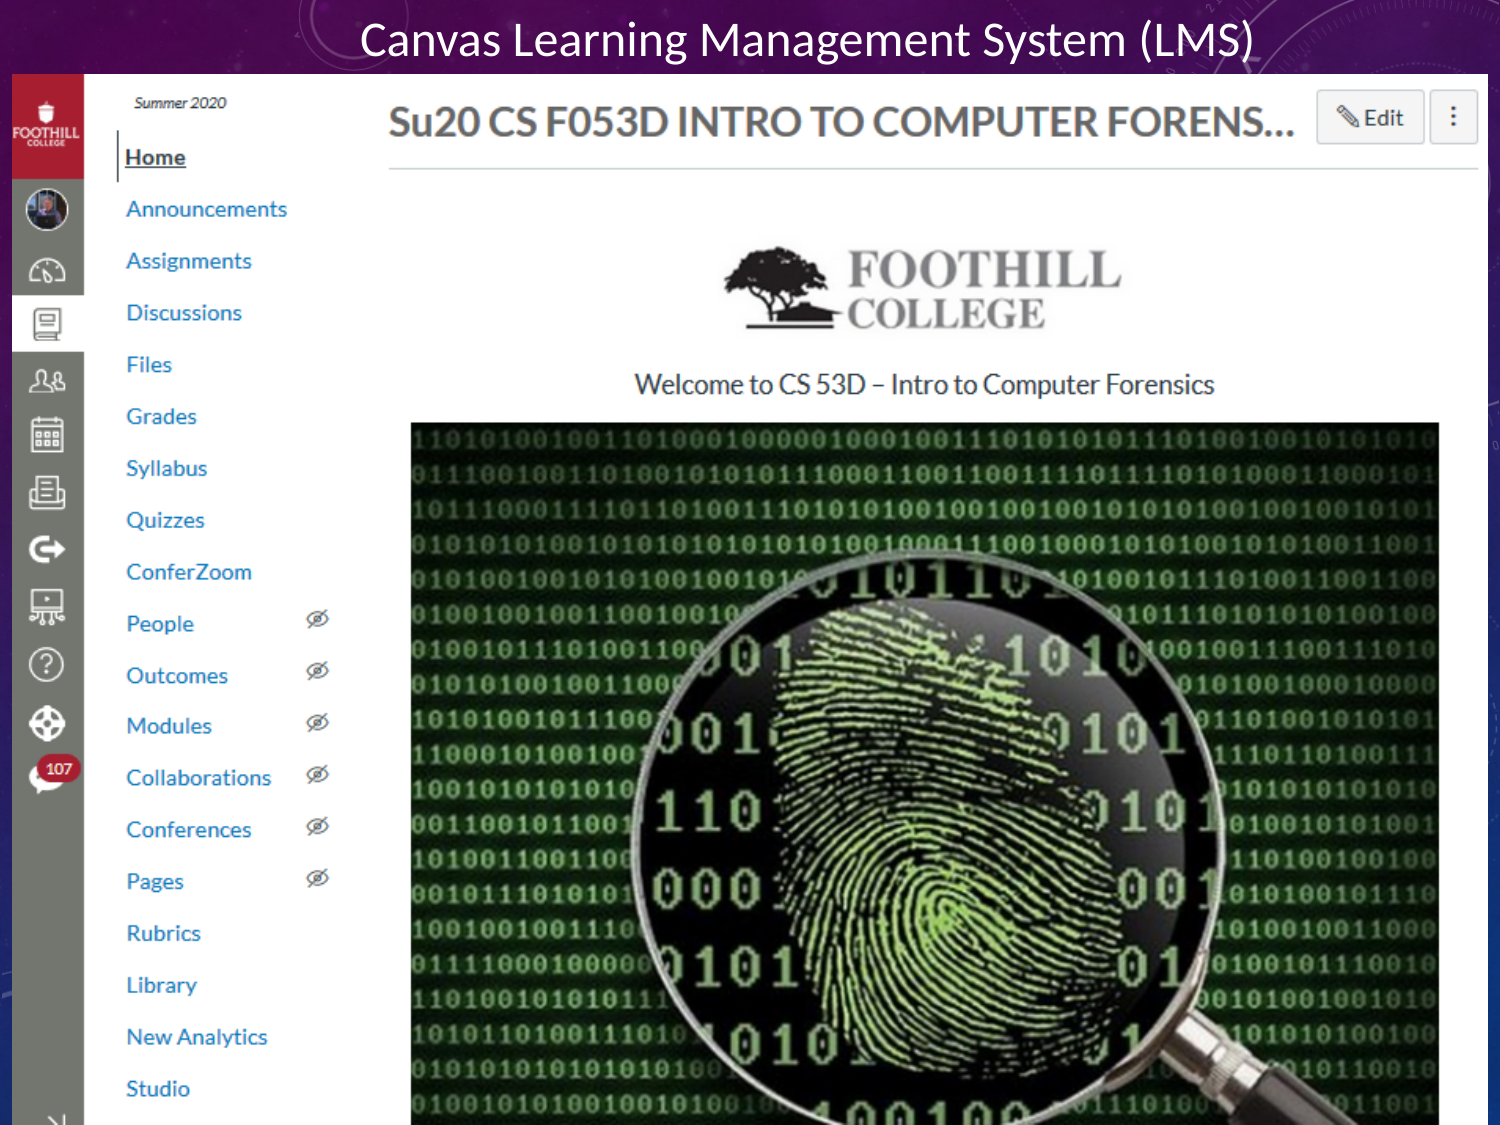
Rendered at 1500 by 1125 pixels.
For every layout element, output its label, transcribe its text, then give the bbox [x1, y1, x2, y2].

picture [0, 0, 1500, 1125]
text_box Canvas Learning Management System (LMS) [345, 0, 1271, 73]
